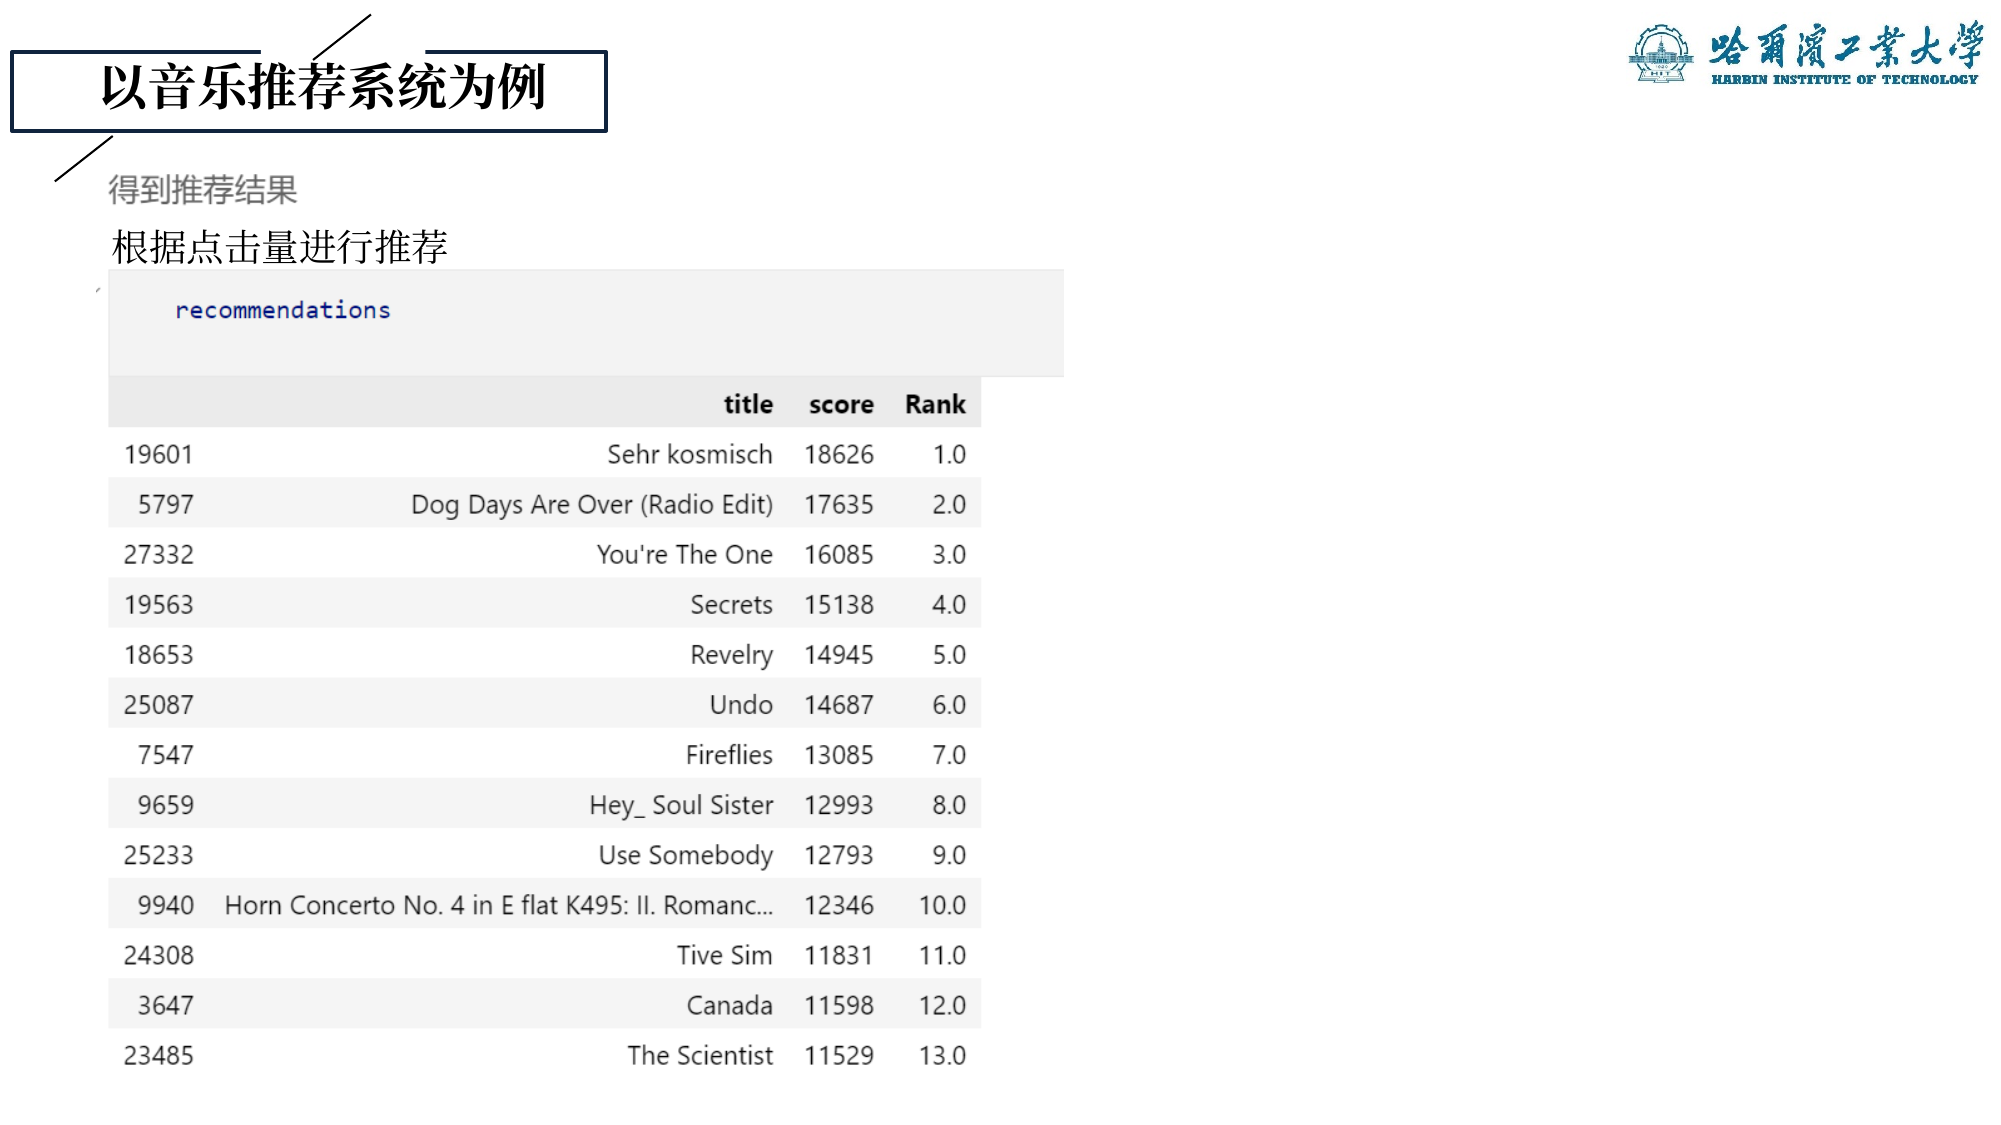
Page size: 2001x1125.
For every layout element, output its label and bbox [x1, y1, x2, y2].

picture [1626, 12, 1991, 94]
picture [96, 163, 1064, 1076]
text_box [0, 14, 646, 182]
